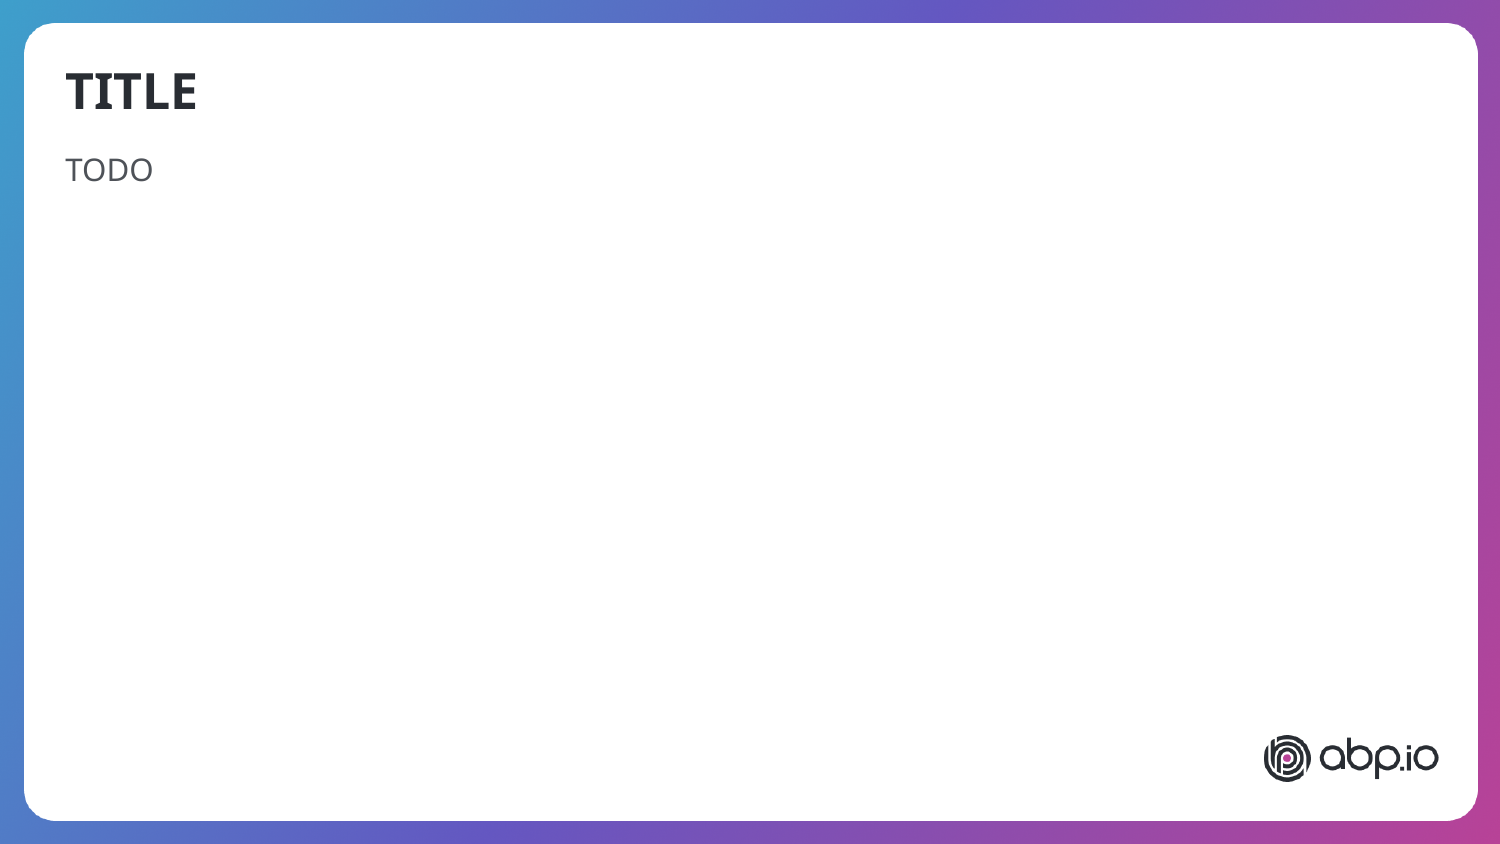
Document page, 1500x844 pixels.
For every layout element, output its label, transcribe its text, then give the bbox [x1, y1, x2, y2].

text_box TODO [50, 135, 1430, 722]
picture [0, 0, 1500, 844]
text_box TITLE [50, 44, 1430, 135]
